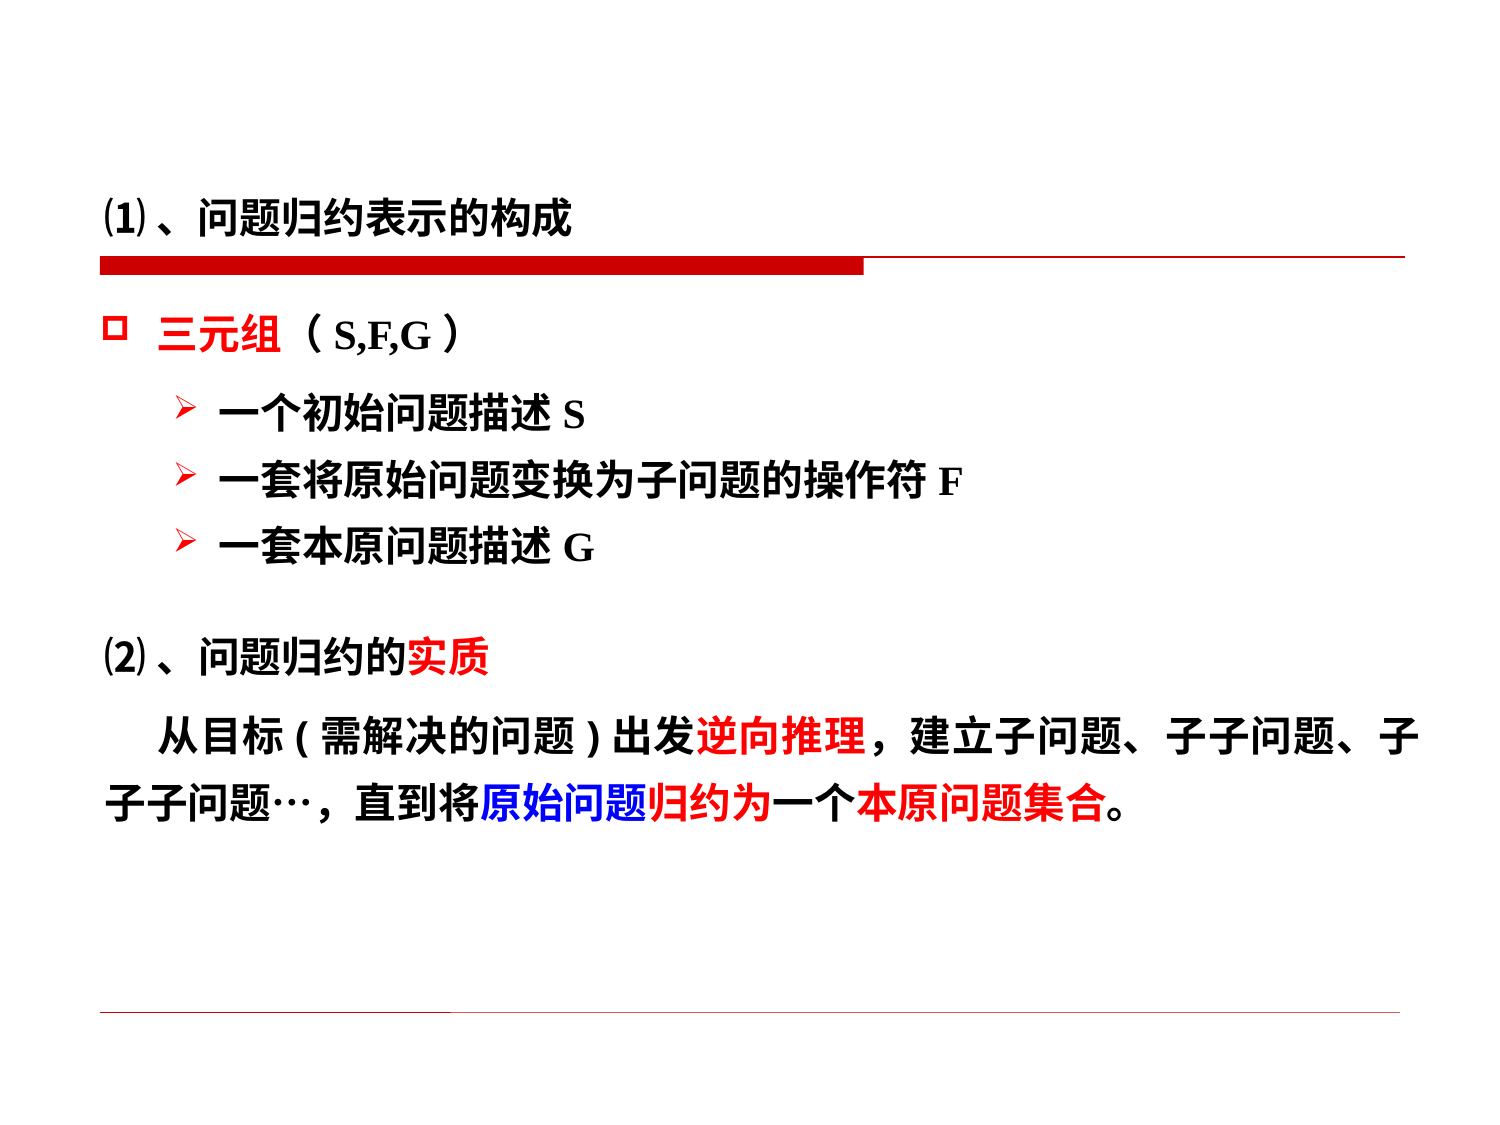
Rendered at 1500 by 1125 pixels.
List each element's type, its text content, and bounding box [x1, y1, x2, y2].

text_box ⑴、问题归约表示的构成 [104, 191, 582, 242]
text_box 三元组（S,F,G） 一个初始问题描述S 一套将原始问题变换为子问题的操作符F 一套本原问题描述G [100, 290, 972, 571]
text_box ⑵、问题归约的实质 从目标(需解决的问题)出发逆向推理，建立子问题、子子问题、子子子问题…，直到将原始问题归约为一个本原问题集合。 [104, 614, 1421, 827]
